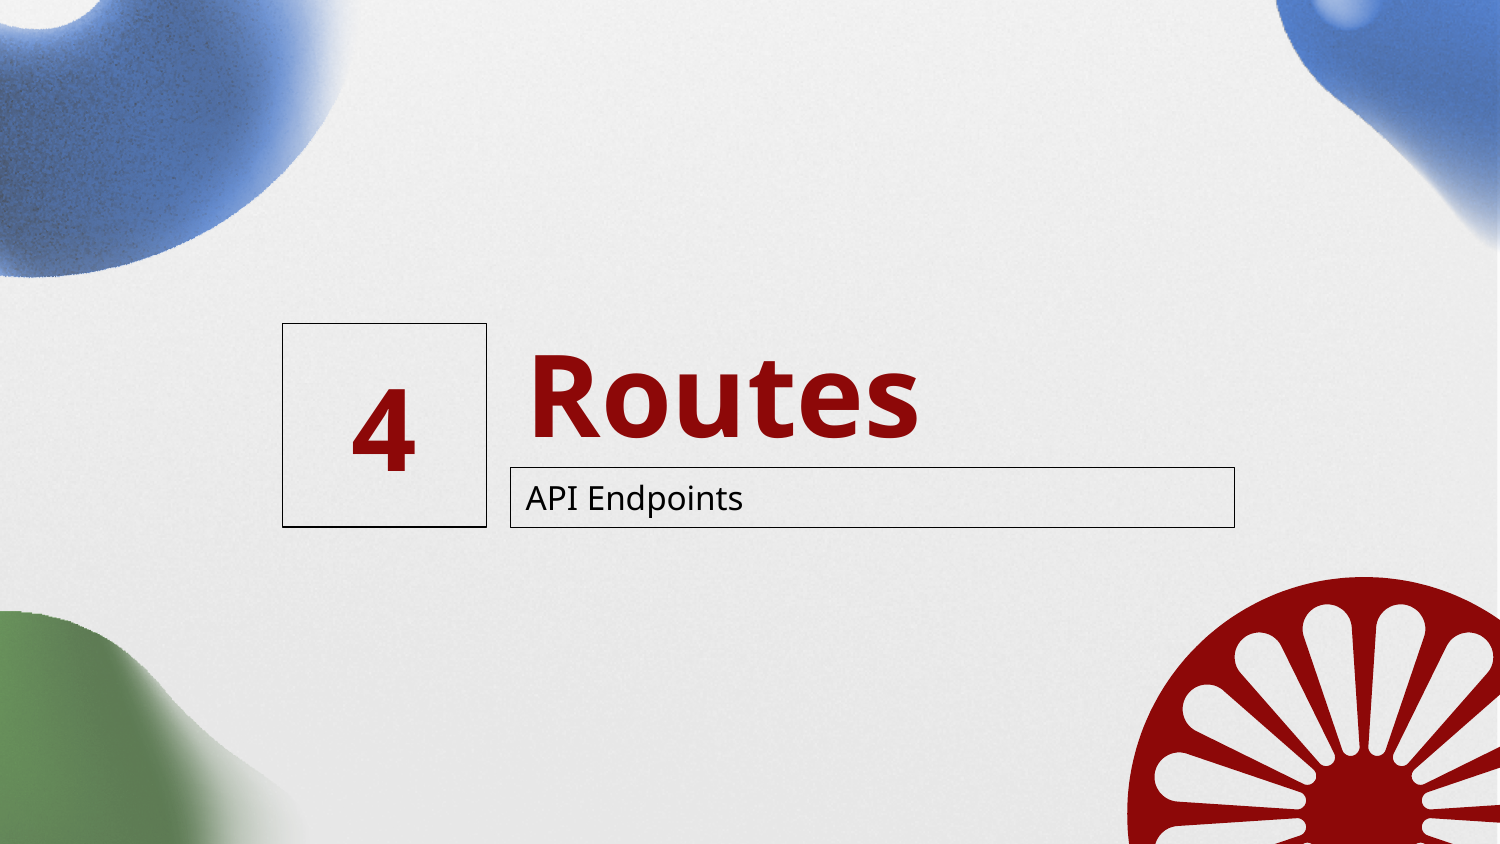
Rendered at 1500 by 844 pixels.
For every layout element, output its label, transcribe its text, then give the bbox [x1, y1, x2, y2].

title 4 [282, 323, 487, 528]
subtitle API Endpoints [510, 467, 1235, 528]
text_box [1127, 577, 1500, 844]
title Routes [510, 316, 1218, 467]
